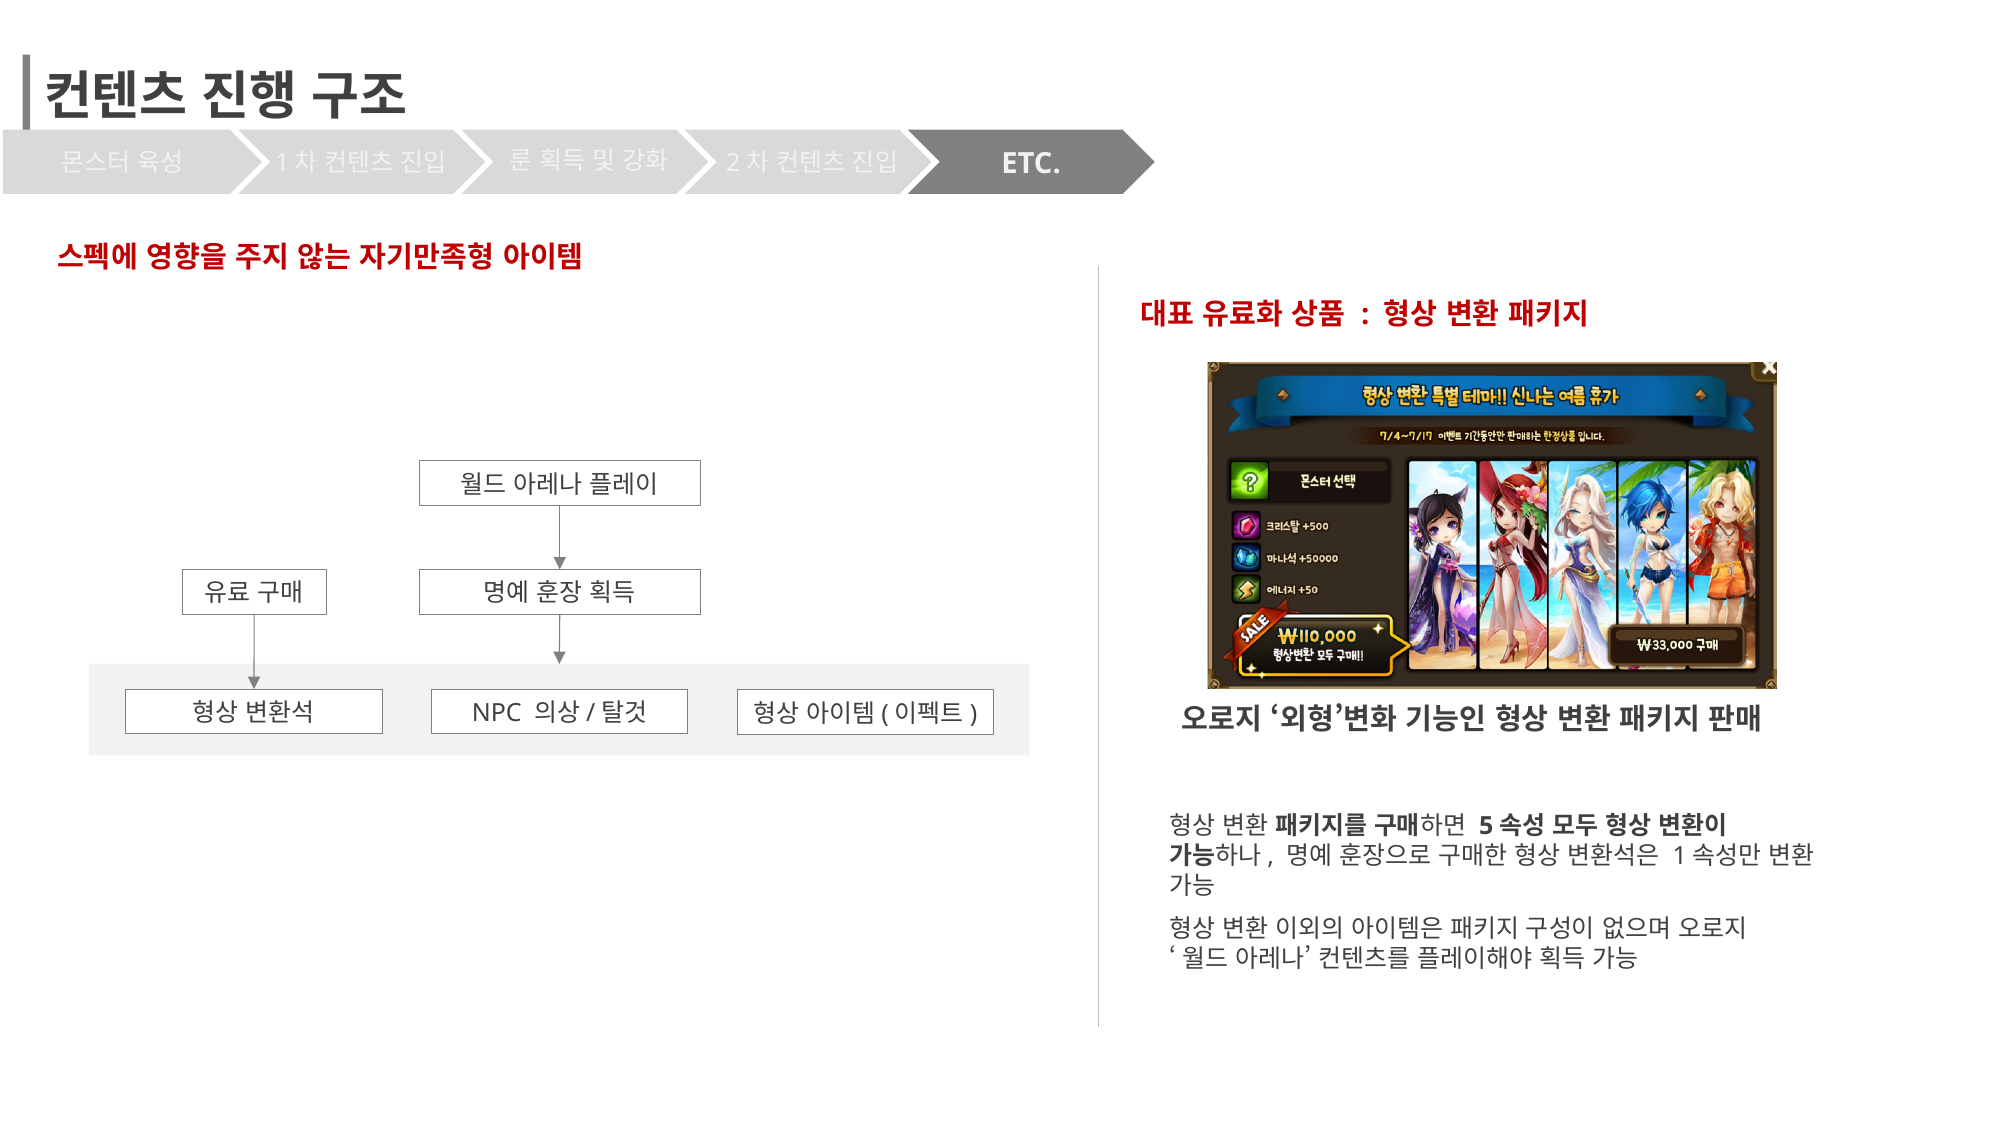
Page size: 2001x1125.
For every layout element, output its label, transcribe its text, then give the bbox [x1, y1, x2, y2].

text_box 유료 구매 [182, 569, 327, 615]
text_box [2, 129, 1155, 194]
text_box 형상 변환 패키지를 구매하면 5속성 모두 형상 변환이 가능하나, 명예 훈장으로 구매한 형상 변환석은 1속성만 변환 가능 [1154, 802, 1839, 904]
text_box [88, 663, 1031, 756]
text_box NPC 의상/탈것 [431, 689, 688, 734]
text_box 컨텐츠 진행 구조 [31, 55, 644, 129]
text_box [22, 54, 31, 129]
picture [1207, 362, 1778, 690]
text_box 형상 변환석 [125, 689, 383, 734]
text_box 형상 아이템(이펙트) [737, 689, 994, 735]
text_box 형상 변환 이외의 아이템은 패키지 구성이 없으며 오로지 ‘월드 아레나’ 컨텐츠를 플레이해야 획득 가능 [1154, 904, 1839, 980]
text_box 오로지 ‘외형’변화 기능인 형상 변환 패키지 판매 [1141, 693, 1803, 743]
text_box 스펙에 영향을 주지 않는 자기만족형 아이템 [42, 230, 600, 281]
text_box 대표 유료화 상품 : 형상 변환 패키지 [1125, 288, 1604, 339]
text_box 명예 훈장 획득 [419, 569, 701, 615]
text_box 월드 아레나 플레이 [419, 460, 701, 506]
